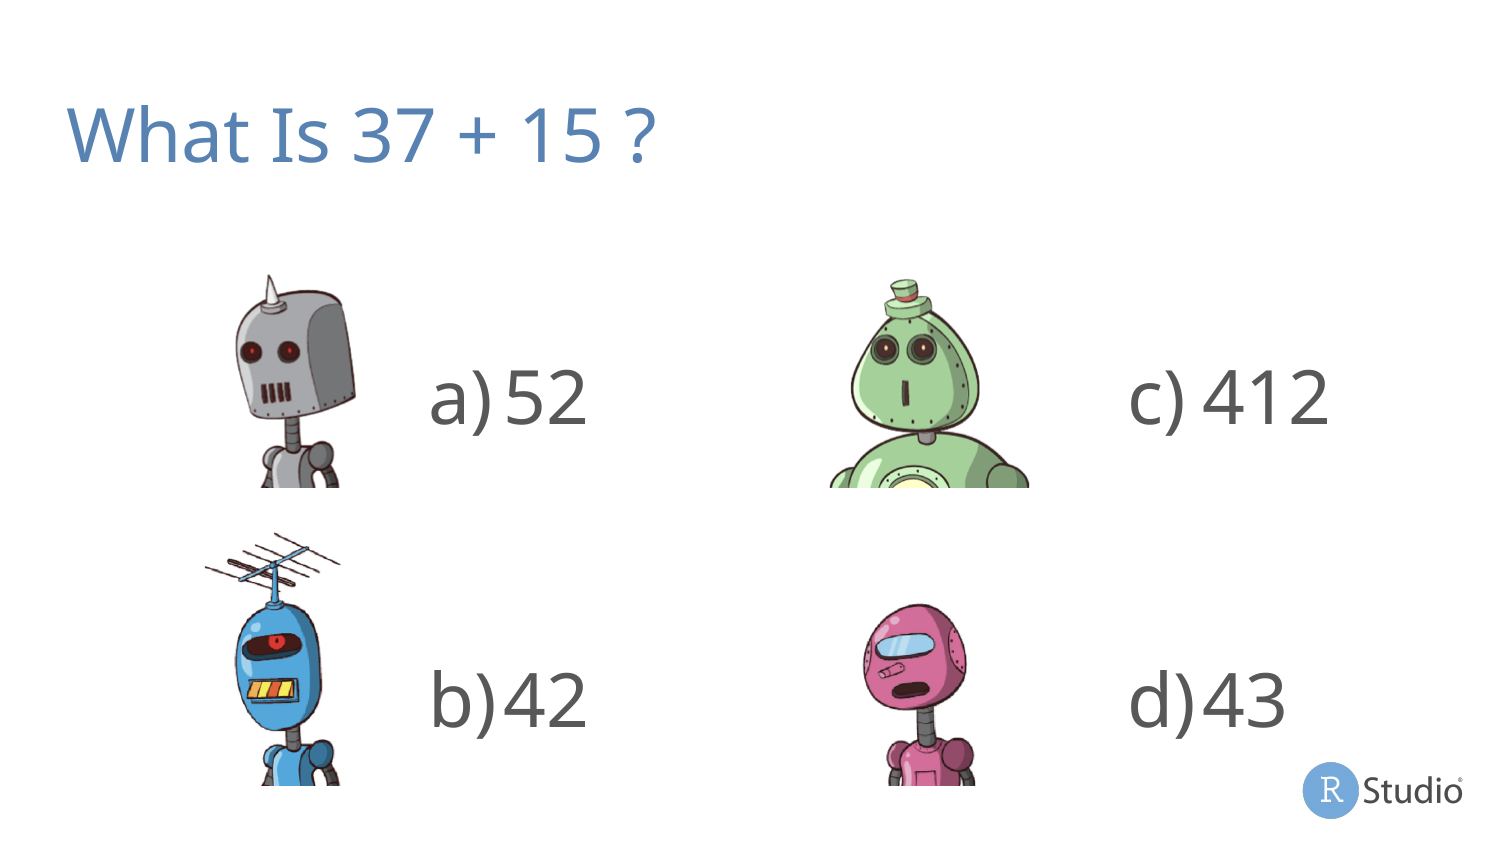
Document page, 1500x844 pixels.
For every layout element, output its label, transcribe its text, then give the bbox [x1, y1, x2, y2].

picture [156, 230, 414, 488]
text_box 42 [419, 624, 627, 758]
picture [791, 230, 1049, 488]
picture [1302, 762, 1463, 819]
picture [791, 528, 1049, 786]
picture [156, 528, 414, 786]
text_box 52 [419, 321, 627, 455]
text_box 412 [1112, 321, 1354, 455]
title What Is 37 + 15 ? [51, 72, 1449, 189]
text_box 43 [1112, 624, 1354, 758]
